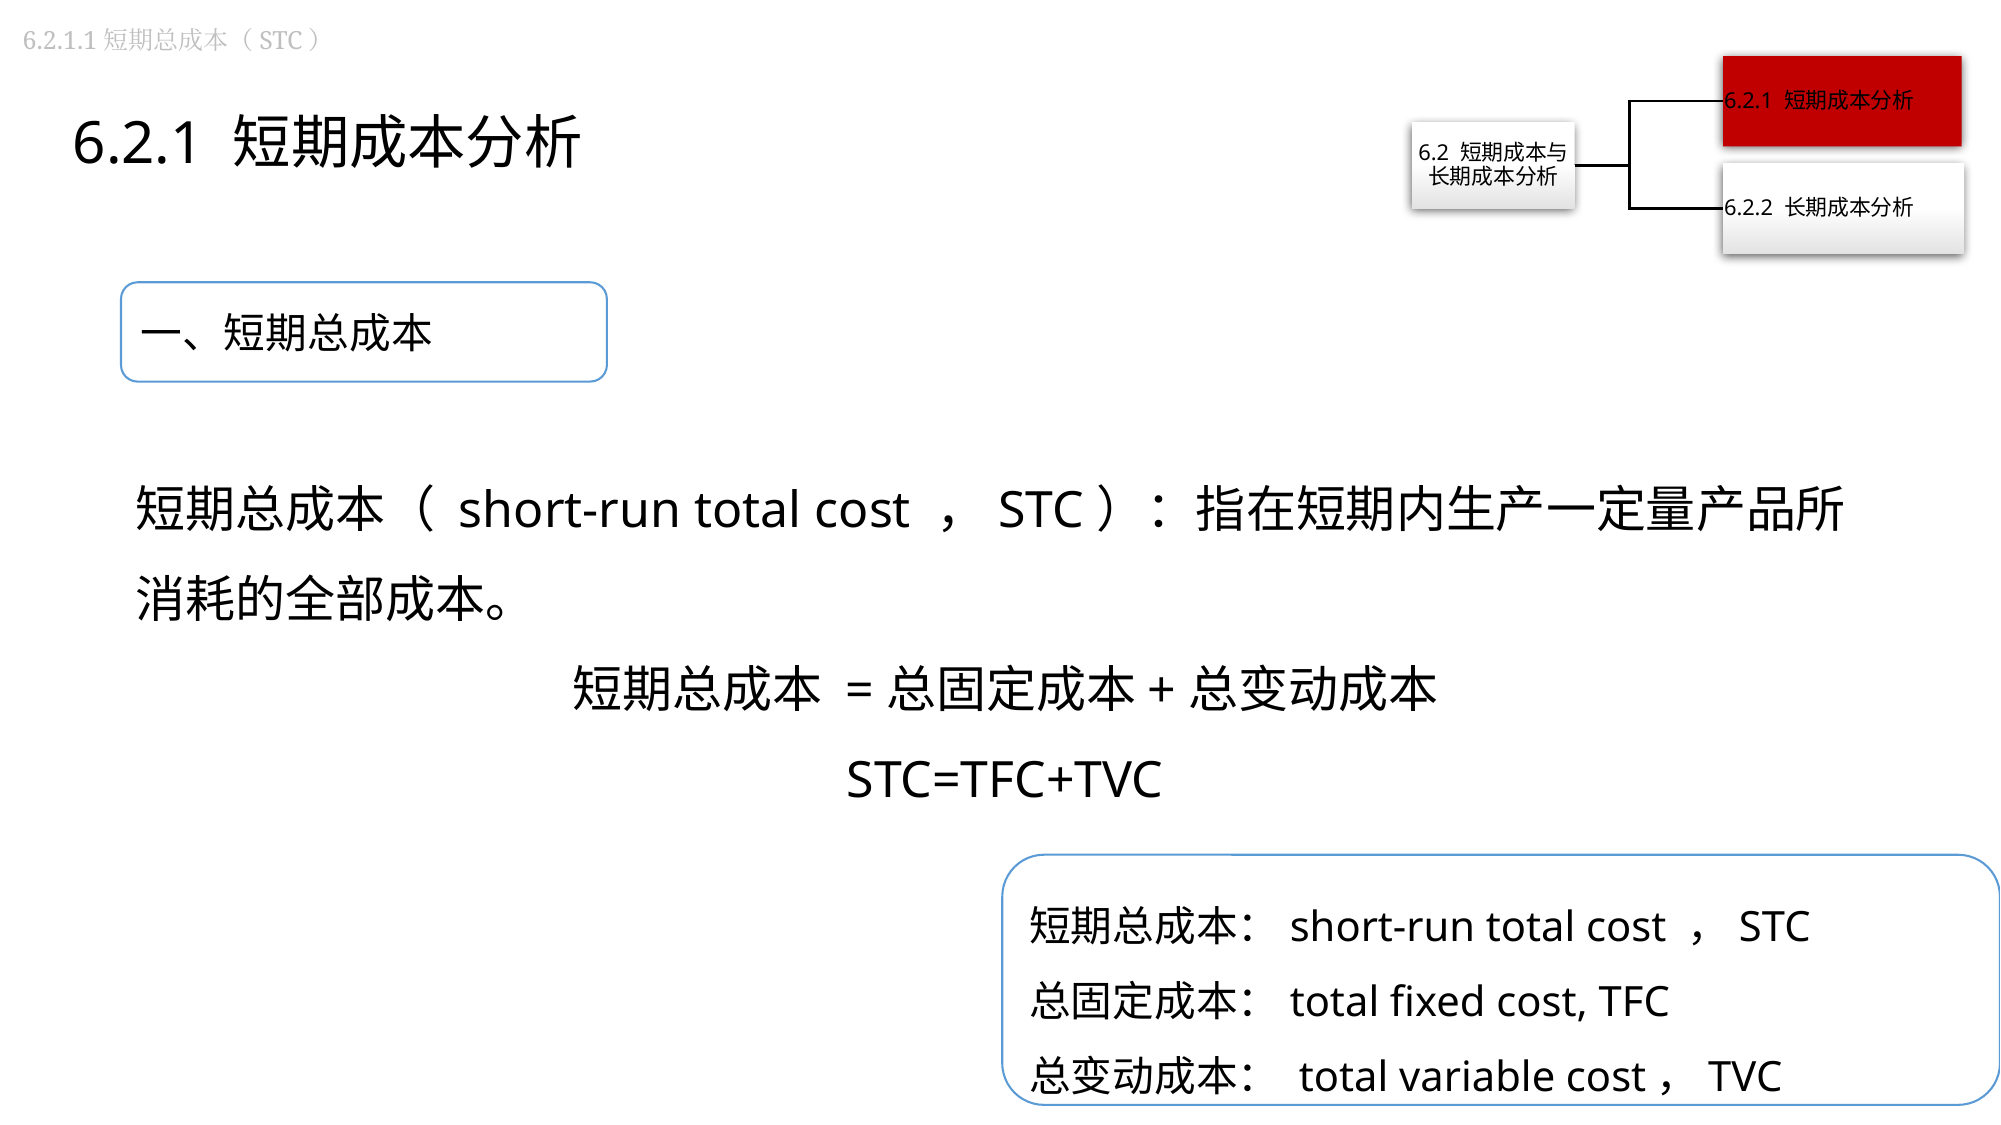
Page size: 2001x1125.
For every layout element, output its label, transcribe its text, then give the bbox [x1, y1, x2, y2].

text_box 6.2.1 短期成本分析 [54, 95, 1348, 184]
text_box 短期总成本：short-run total cost ，STC 总固定成本：total fixed cost, TFC 总变动成本： total variable cost，TVC [1001, 853, 2000, 1106]
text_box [1348, 0, 2000, 343]
text_box 短期总成本（ short-run total cost ，STC）：指在短期内生产一定量产品所消耗的全部成本。 短期总成本 =总固定成本+总变动成本 STC=TFC+TVC [121, 439, 1890, 815]
text_box 一、短期总成本 [119, 281, 608, 383]
text_box 6.2.1.1短期总成本（STC） [7, 17, 348, 62]
